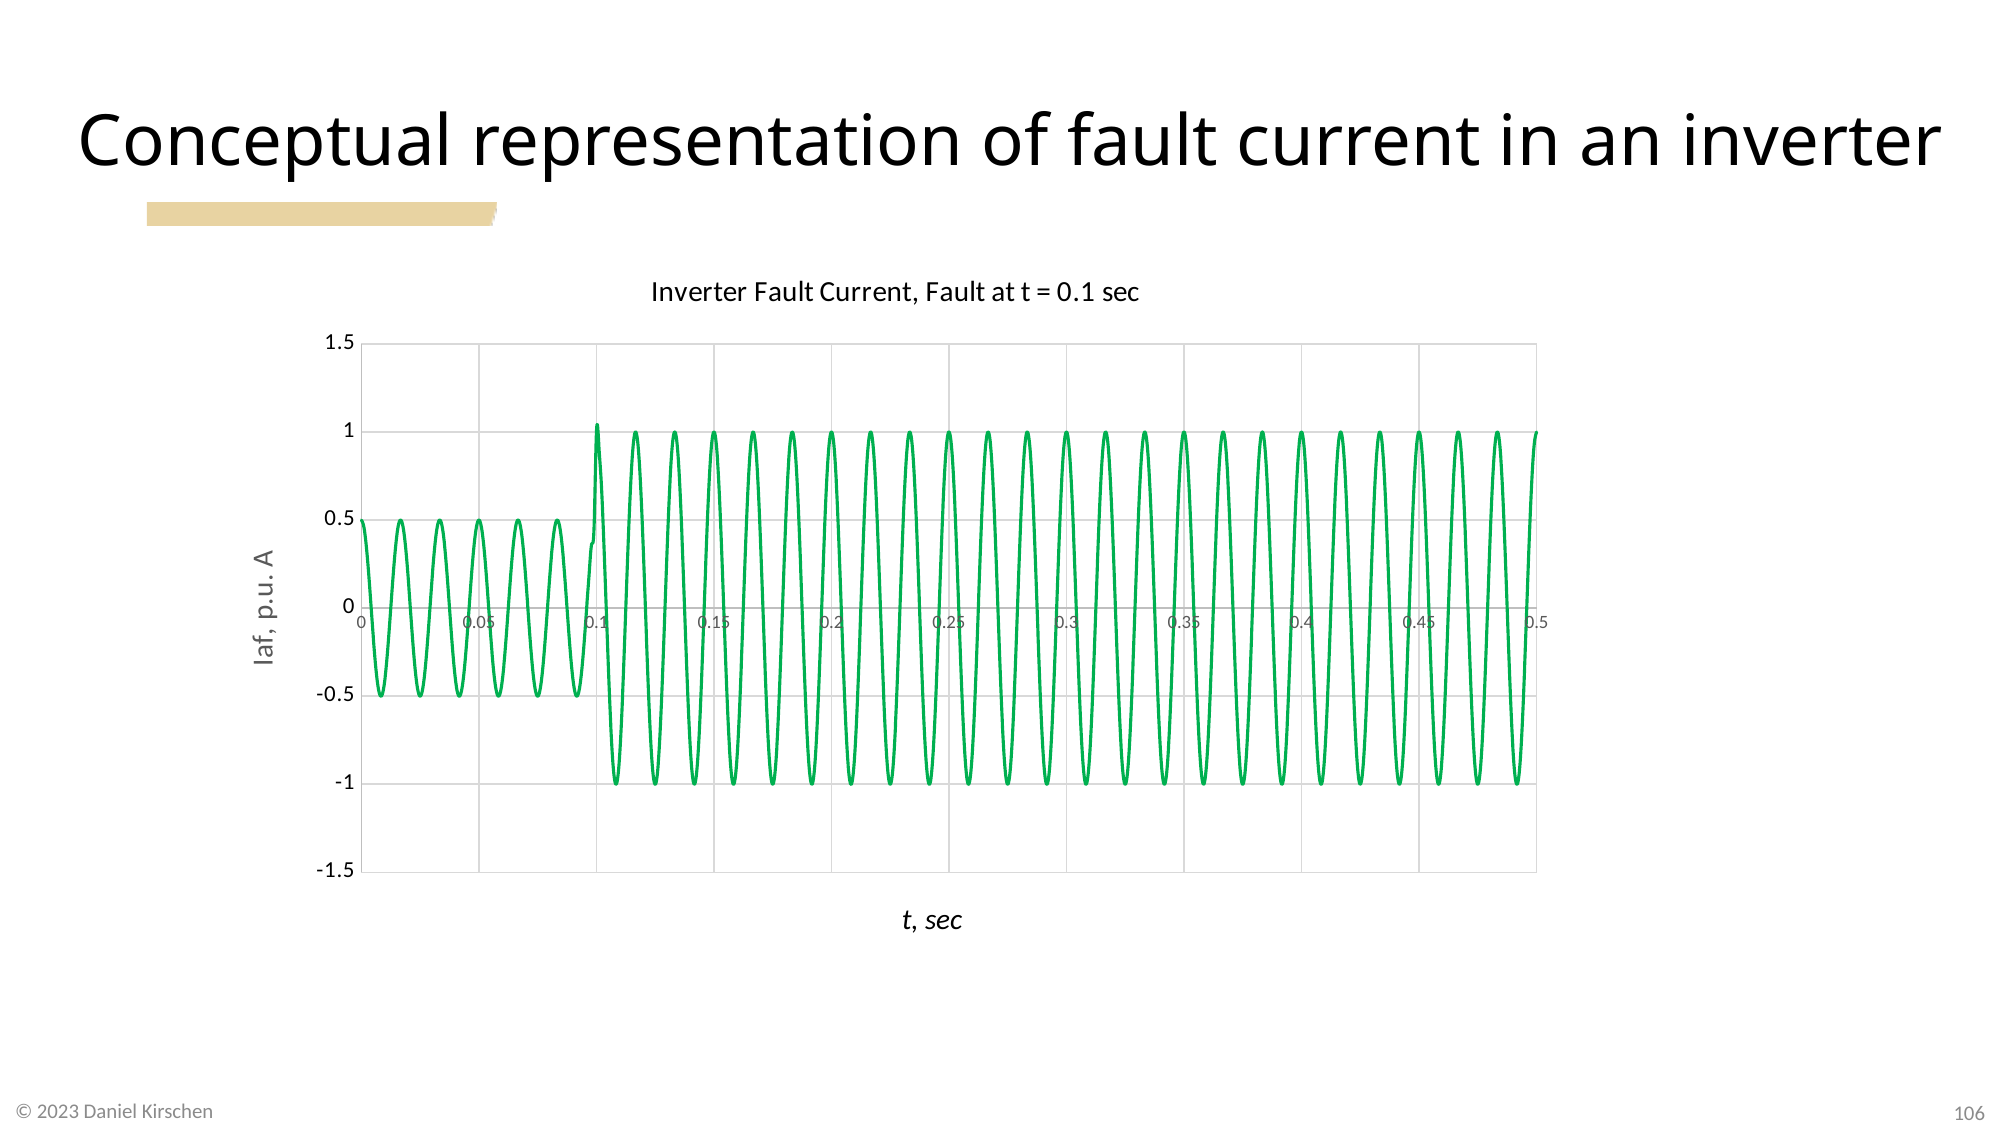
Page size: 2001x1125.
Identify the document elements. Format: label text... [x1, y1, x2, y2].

title Conceptual representation of fault current in an inverter [62, 59, 1974, 226]
slide_number © 2023 Daniel Kirschen [0, 1094, 546, 1125]
slide_number 106 [1550, 1088, 2000, 1125]
chart [215, 248, 1576, 971]
